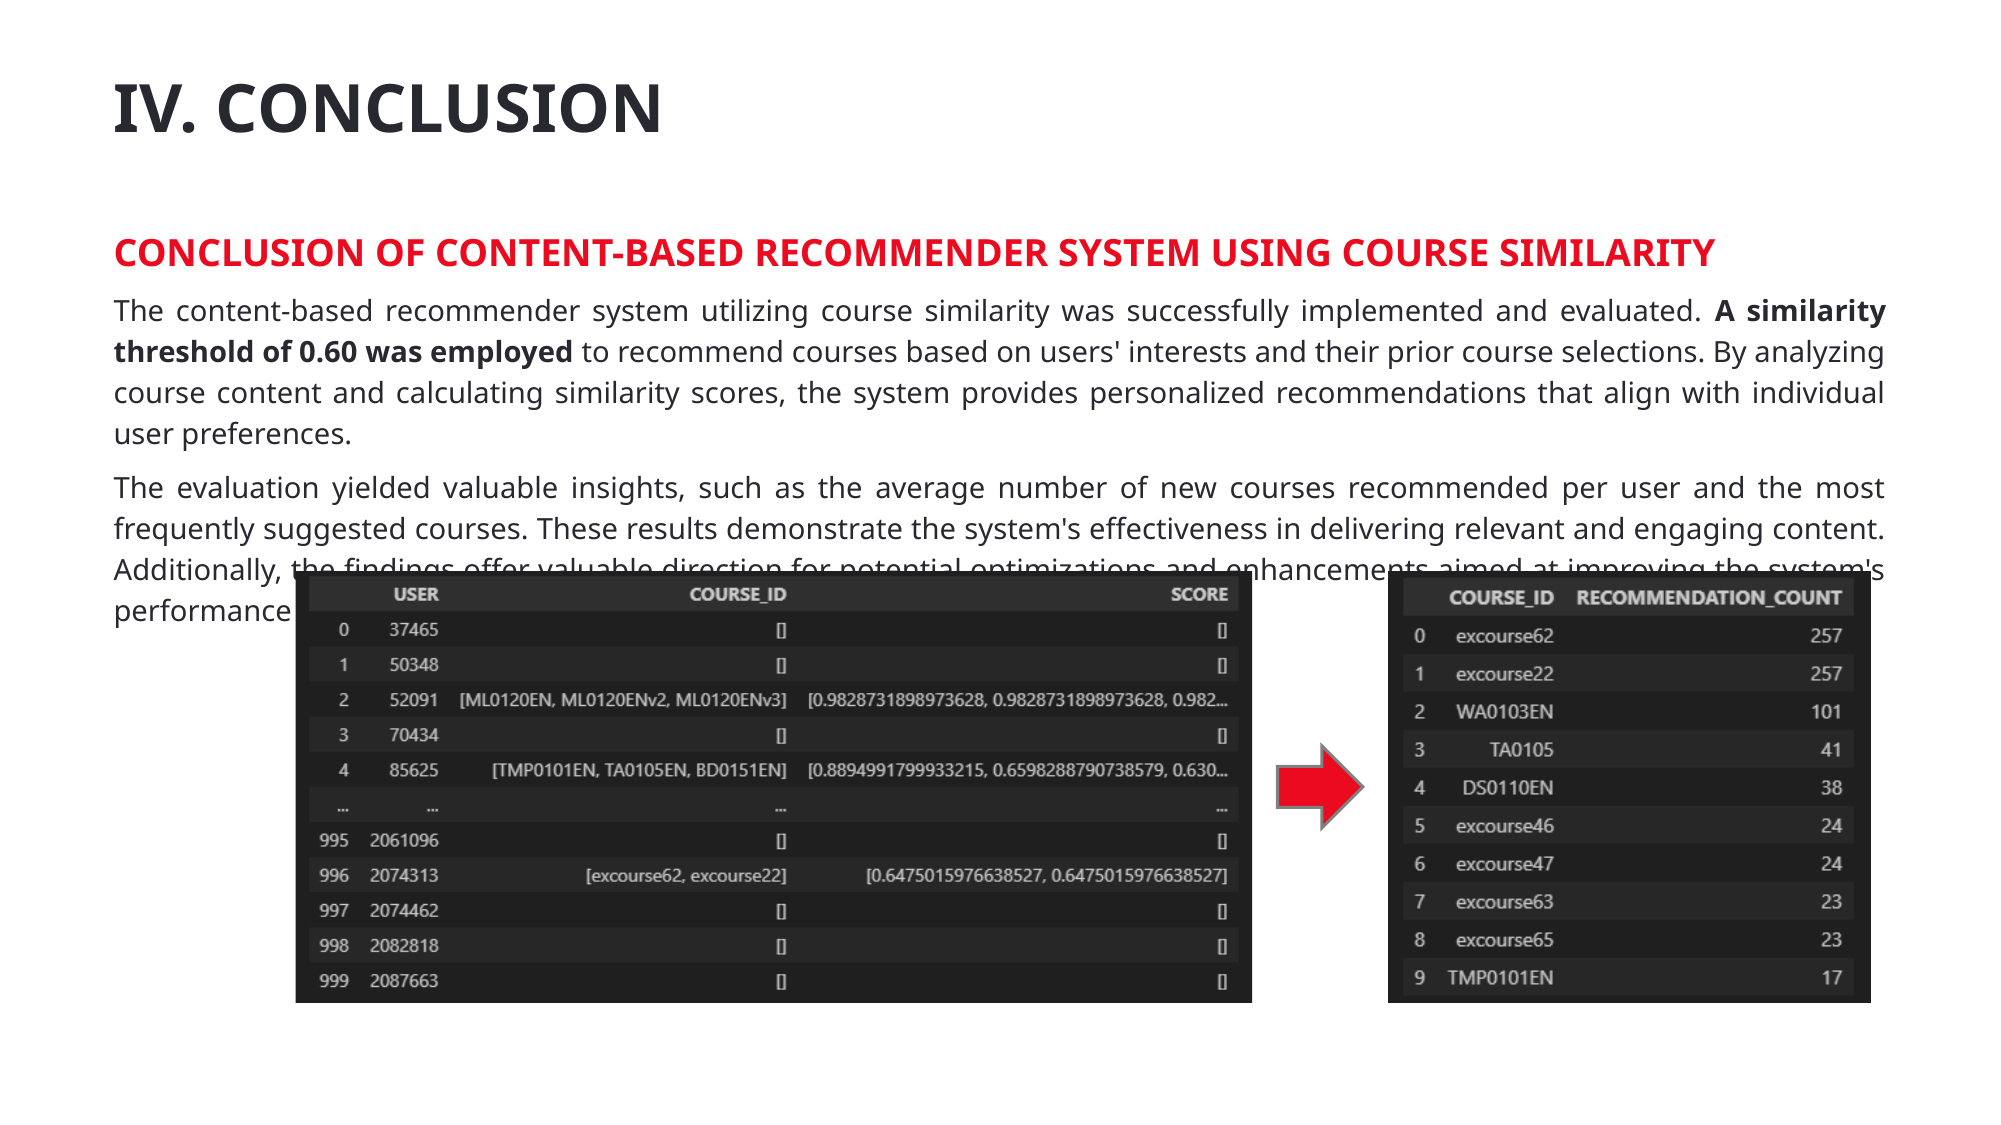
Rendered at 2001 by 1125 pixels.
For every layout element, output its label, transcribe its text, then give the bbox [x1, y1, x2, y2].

picture [295, 571, 1253, 1003]
picture [1388, 571, 1871, 1003]
title IV. CONCLUSION [113, 74, 1887, 148]
text_box [1276, 743, 1365, 831]
text_box CONCLUSION OF CONTENT-BASED RECOMMENDER SYSTEM USING COURSE SIMILARITY The content-based recommender system utilizing course similarity was successfully implemented and evaluated. A similarity threshold of 0.60 was employed to recommend courses based on users' interests and their prior course selections. By analyzing course content and calculating similarity scores, the system provides personalized recommendations that align with individual user preferences. The evaluation yielded valuable insights, such as the average number of new courses recommended per user and the most frequently suggested courses. These results demonstrate the system's effectiveness in delivering relevant and engaging content. Additionally, the findings offer valuable direction for potential optimizations and enhancements aimed at improving the system's performance in future versions. [113, 221, 1887, 765]
